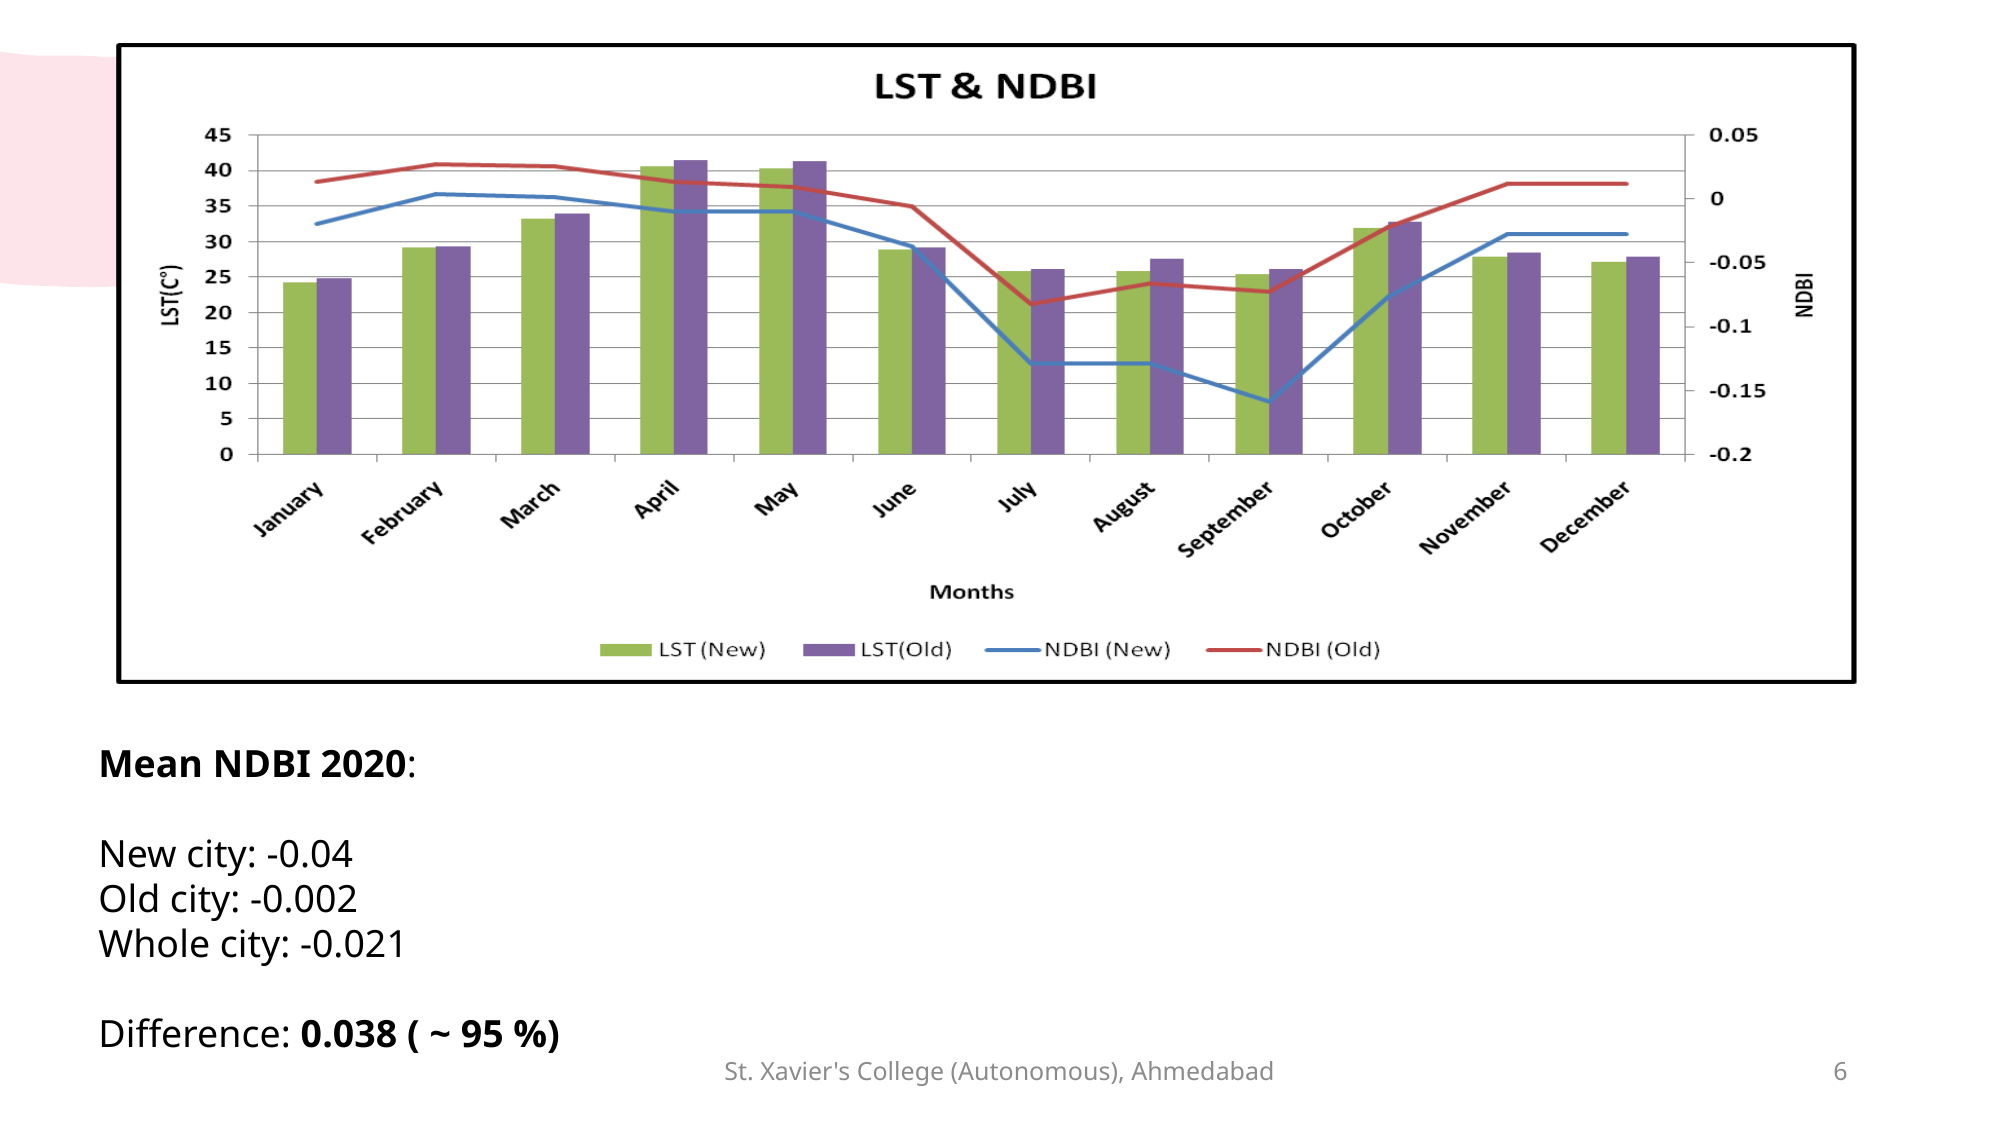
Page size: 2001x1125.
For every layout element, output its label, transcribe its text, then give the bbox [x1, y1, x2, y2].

slide_number 6 [1412, 1042, 1863, 1103]
picture [115, 42, 1858, 685]
text_box Mean NDBI 2020: New city: -0.04 Old city: -0.002 Whole city: -0.021 Difference: 0.038 ( ~ 95 %) [83, 732, 729, 1063]
footer St. Xavier's College (Autonomous), Ahmedabad [662, 1042, 1338, 1103]
